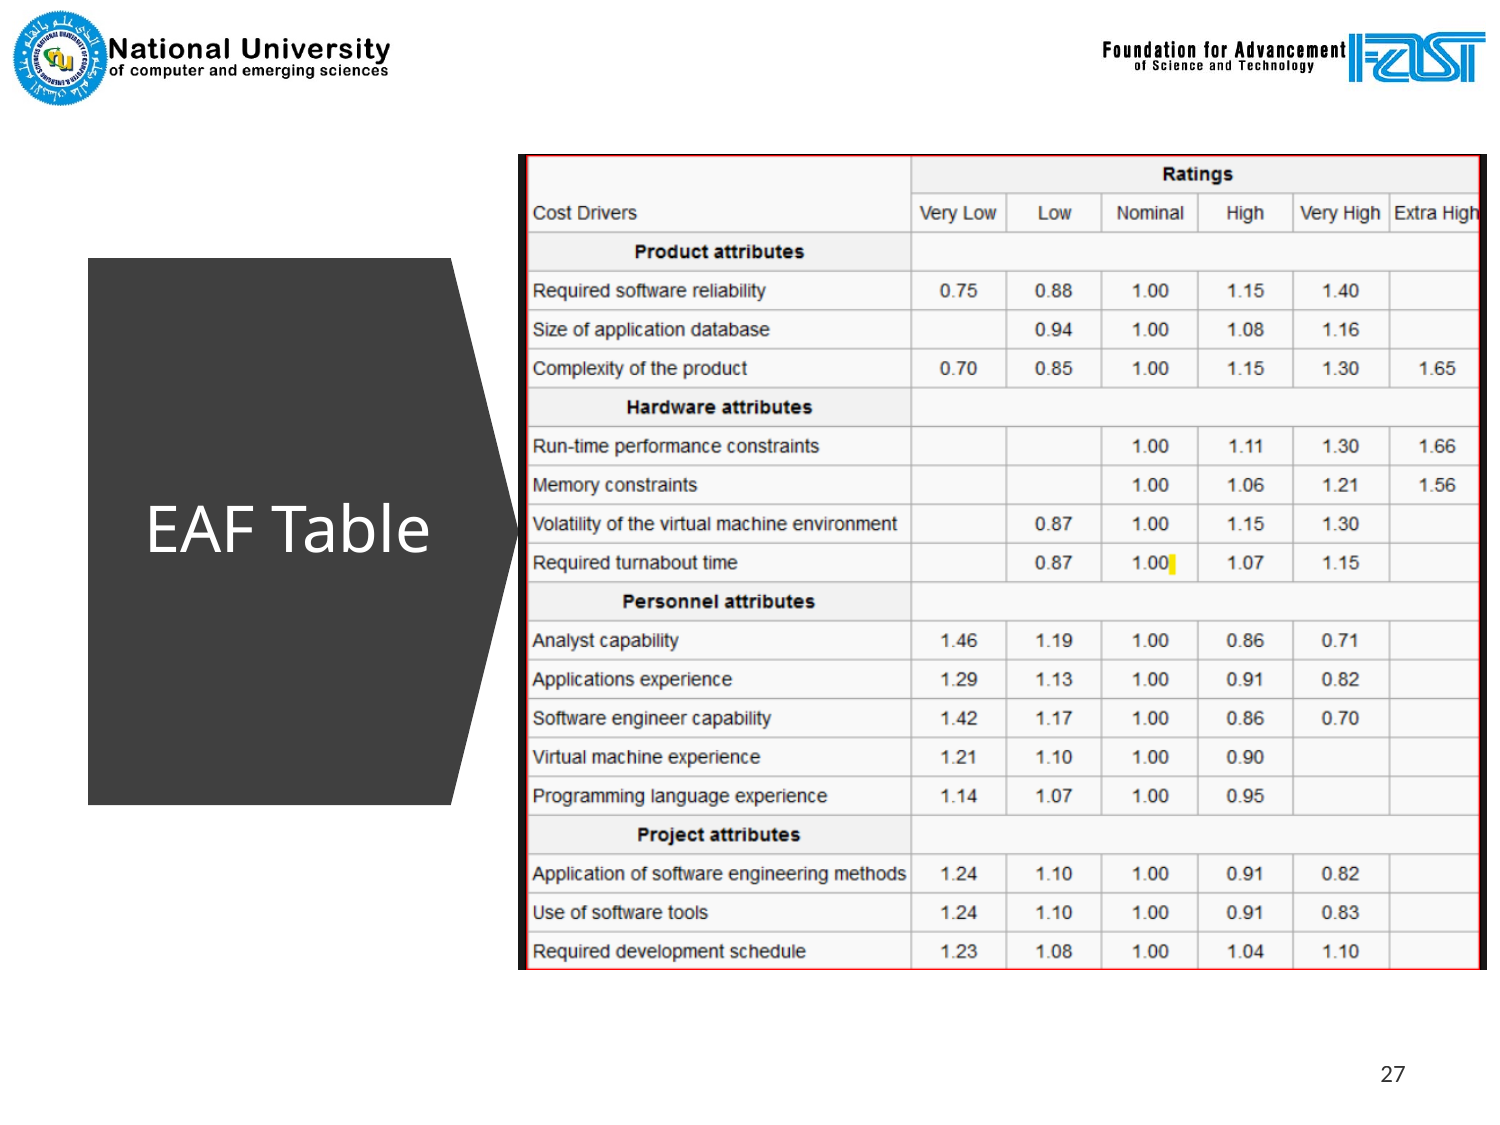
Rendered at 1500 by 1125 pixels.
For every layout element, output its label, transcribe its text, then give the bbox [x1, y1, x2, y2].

title EAF Table [126, 322, 450, 741]
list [518, 154, 1487, 971]
slide_number 27 [1357, 1042, 1421, 1103]
picture [12, 10, 394, 106]
text_box [87, 257, 518, 807]
picture [1101, 9, 1486, 106]
